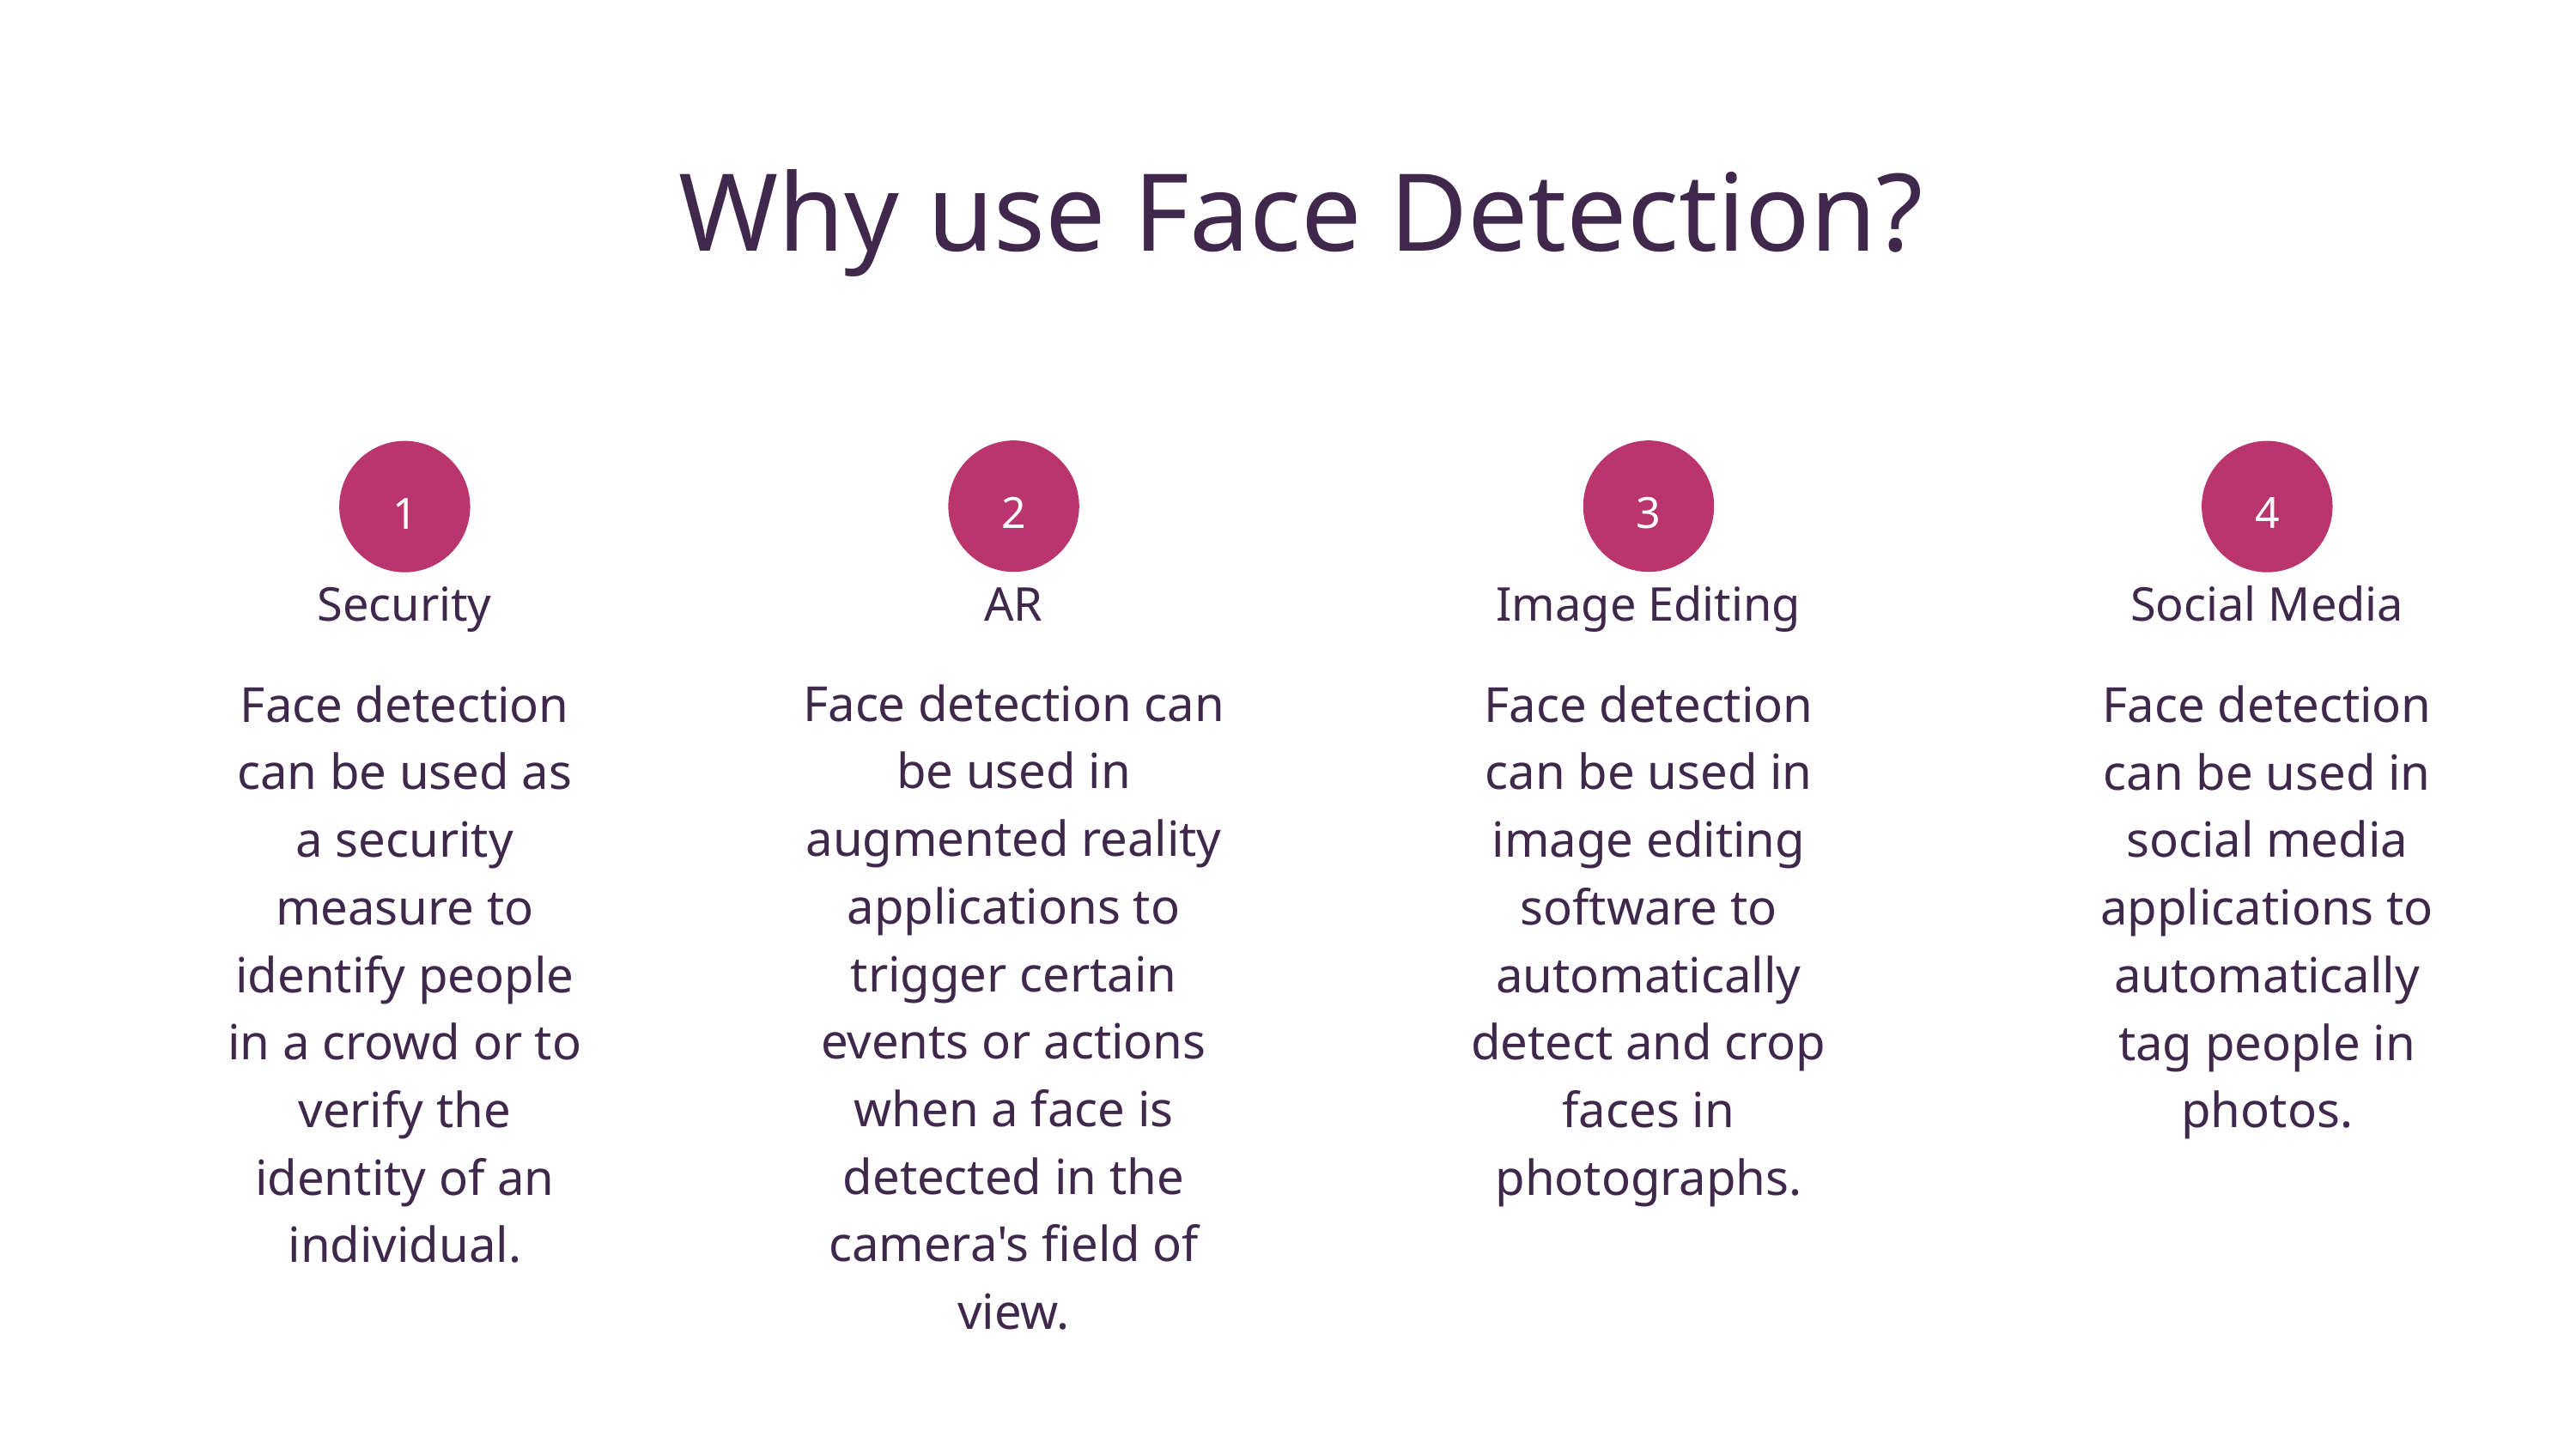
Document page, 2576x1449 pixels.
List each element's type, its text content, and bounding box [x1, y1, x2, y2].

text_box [947, 440, 1080, 573]
text_box AR [840, 565, 1188, 631]
text_box Face detection can be used in social media applications to automatically tag people in photos. [2072, 664, 2462, 1138]
text_box Face detection can be used in image editing software to automatically detect and crop faces in photographs. [1449, 664, 1848, 1205]
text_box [2201, 440, 2334, 573]
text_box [338, 440, 471, 573]
text_box Face detection can be used in augmented reality applications to trigger certain events or actions when a face is detected in the camera's field of view. [802, 663, 1225, 1339]
text_box Social Media [2093, 565, 2440, 631]
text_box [1583, 440, 1715, 573]
text_box Security [231, 565, 578, 631]
text_box Image Editing [1475, 565, 1822, 631]
text_box Face detection can be used as a security measure to identify people in a crowd or to verify the identity of an individual. [218, 664, 592, 1273]
text_box Why use Face Detection? [203, 143, 2400, 273]
